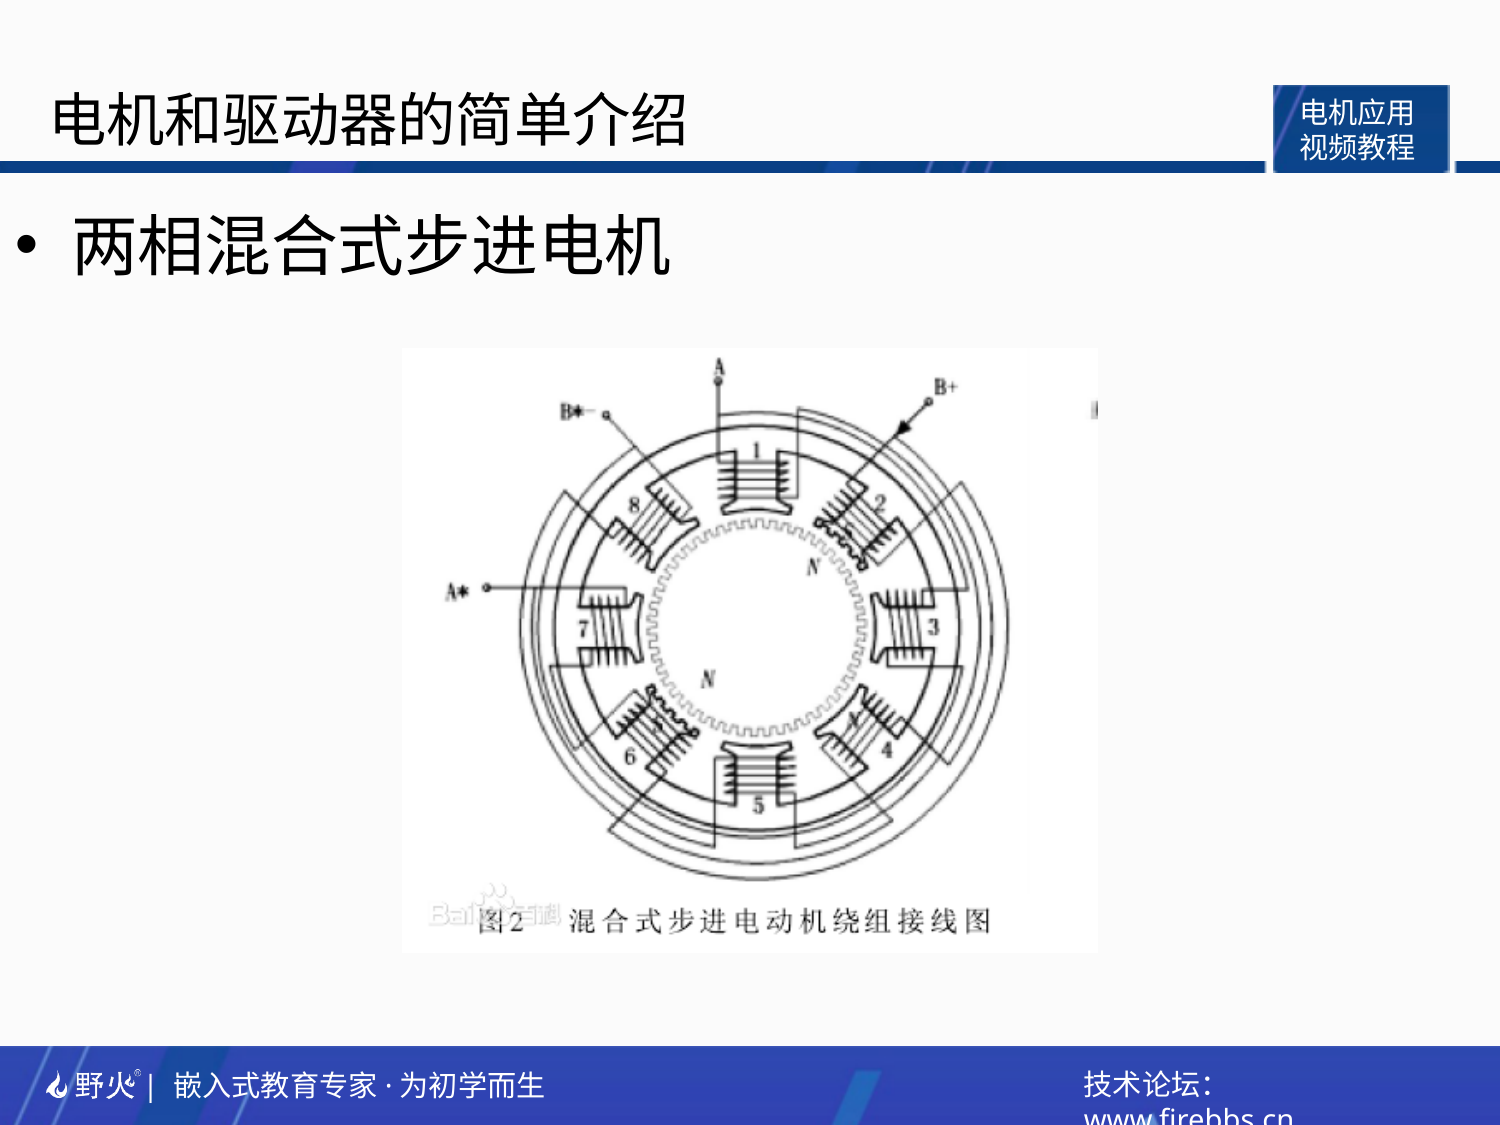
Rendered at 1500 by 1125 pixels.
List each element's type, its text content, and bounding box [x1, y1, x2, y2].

picture [0, 1046, 1500, 1125]
picture [1115, 1117, 1120, 1125]
picture [402, 347, 1098, 953]
picture [1192, 1116, 1200, 1121]
picture [1281, 1116, 1289, 1125]
picture [1126, 1115, 1132, 1125]
picture [0, 85, 1500, 173]
picture [1209, 1116, 1218, 1125]
list 两相混合式步进电机 [0, 196, 1211, 279]
picture [1138, 1117, 1143, 1125]
picture [1103, 1115, 1109, 1125]
picture [1092, 1117, 1097, 1125]
picture [1227, 1116, 1236, 1125]
